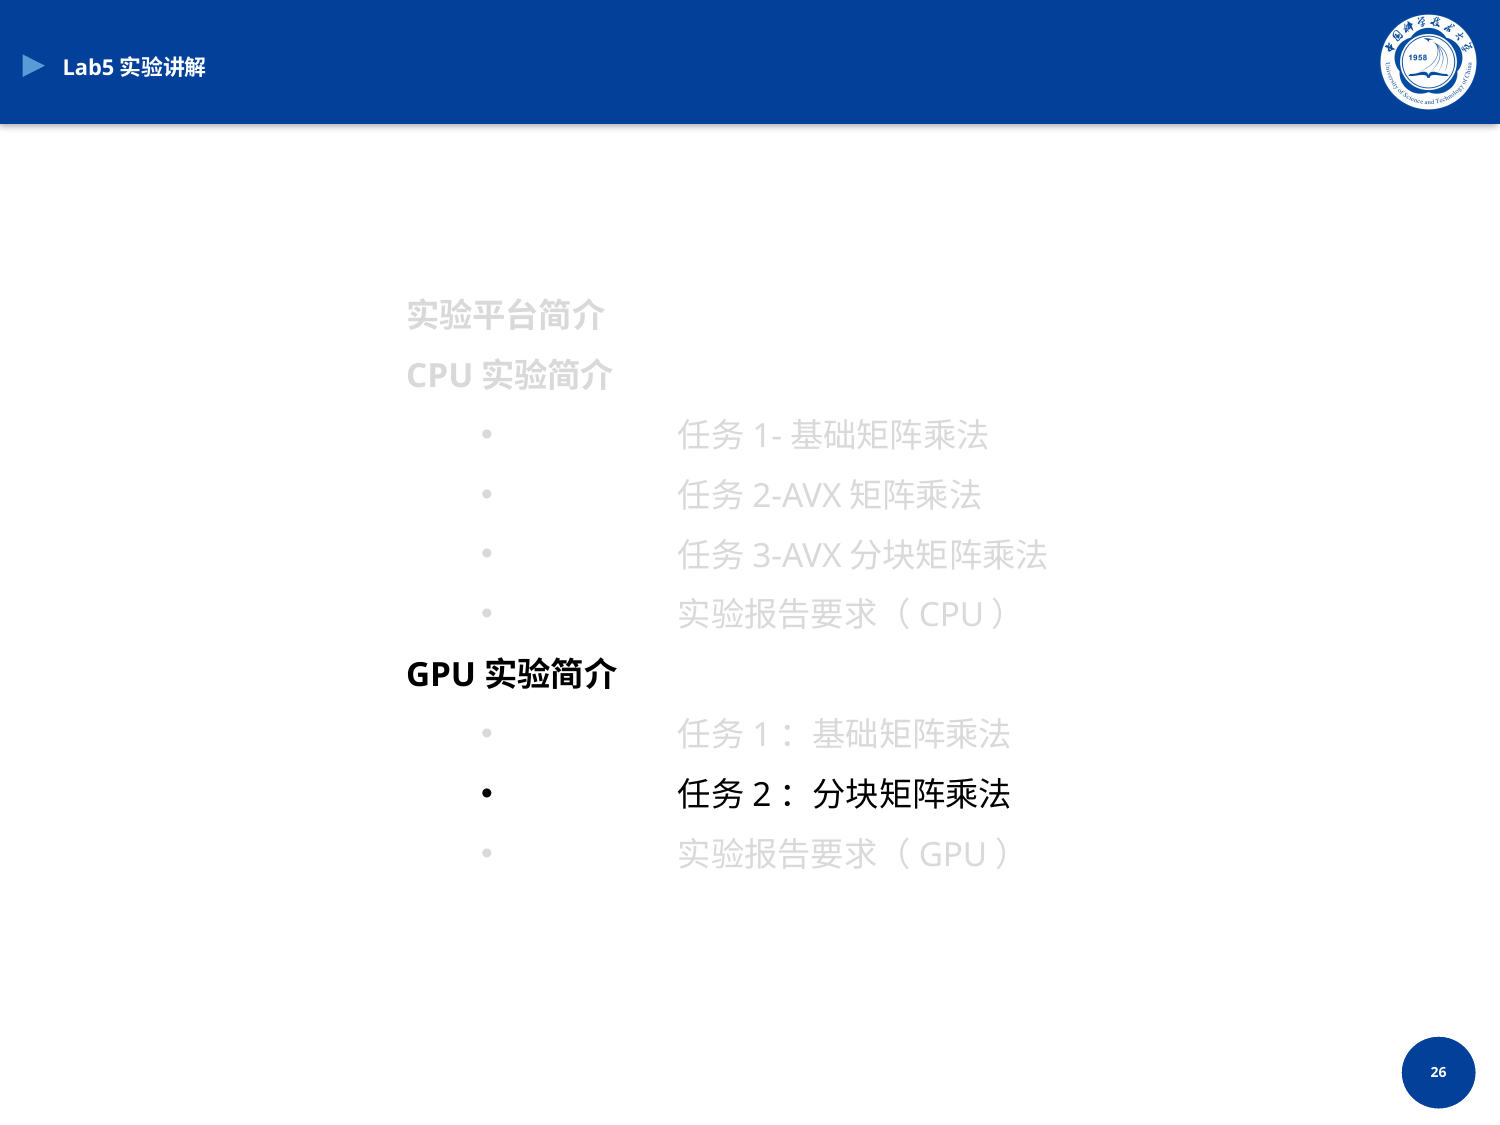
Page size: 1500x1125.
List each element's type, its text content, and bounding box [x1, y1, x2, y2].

picture [1379, 13, 1478, 111]
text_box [22, 45, 1056, 88]
text_box 实验平台简介 CPU实验简介 任务1-基础矩阵乘法 任务2-AVX矩阵乘法 任务3-AVX分块矩阵乘法 实验报告要求（CPU） GPU实验简介 任务1：基础矩阵乘法 任务2：分块矩阵乘法 实验报告要求（GPU） [391, 266, 1064, 881]
